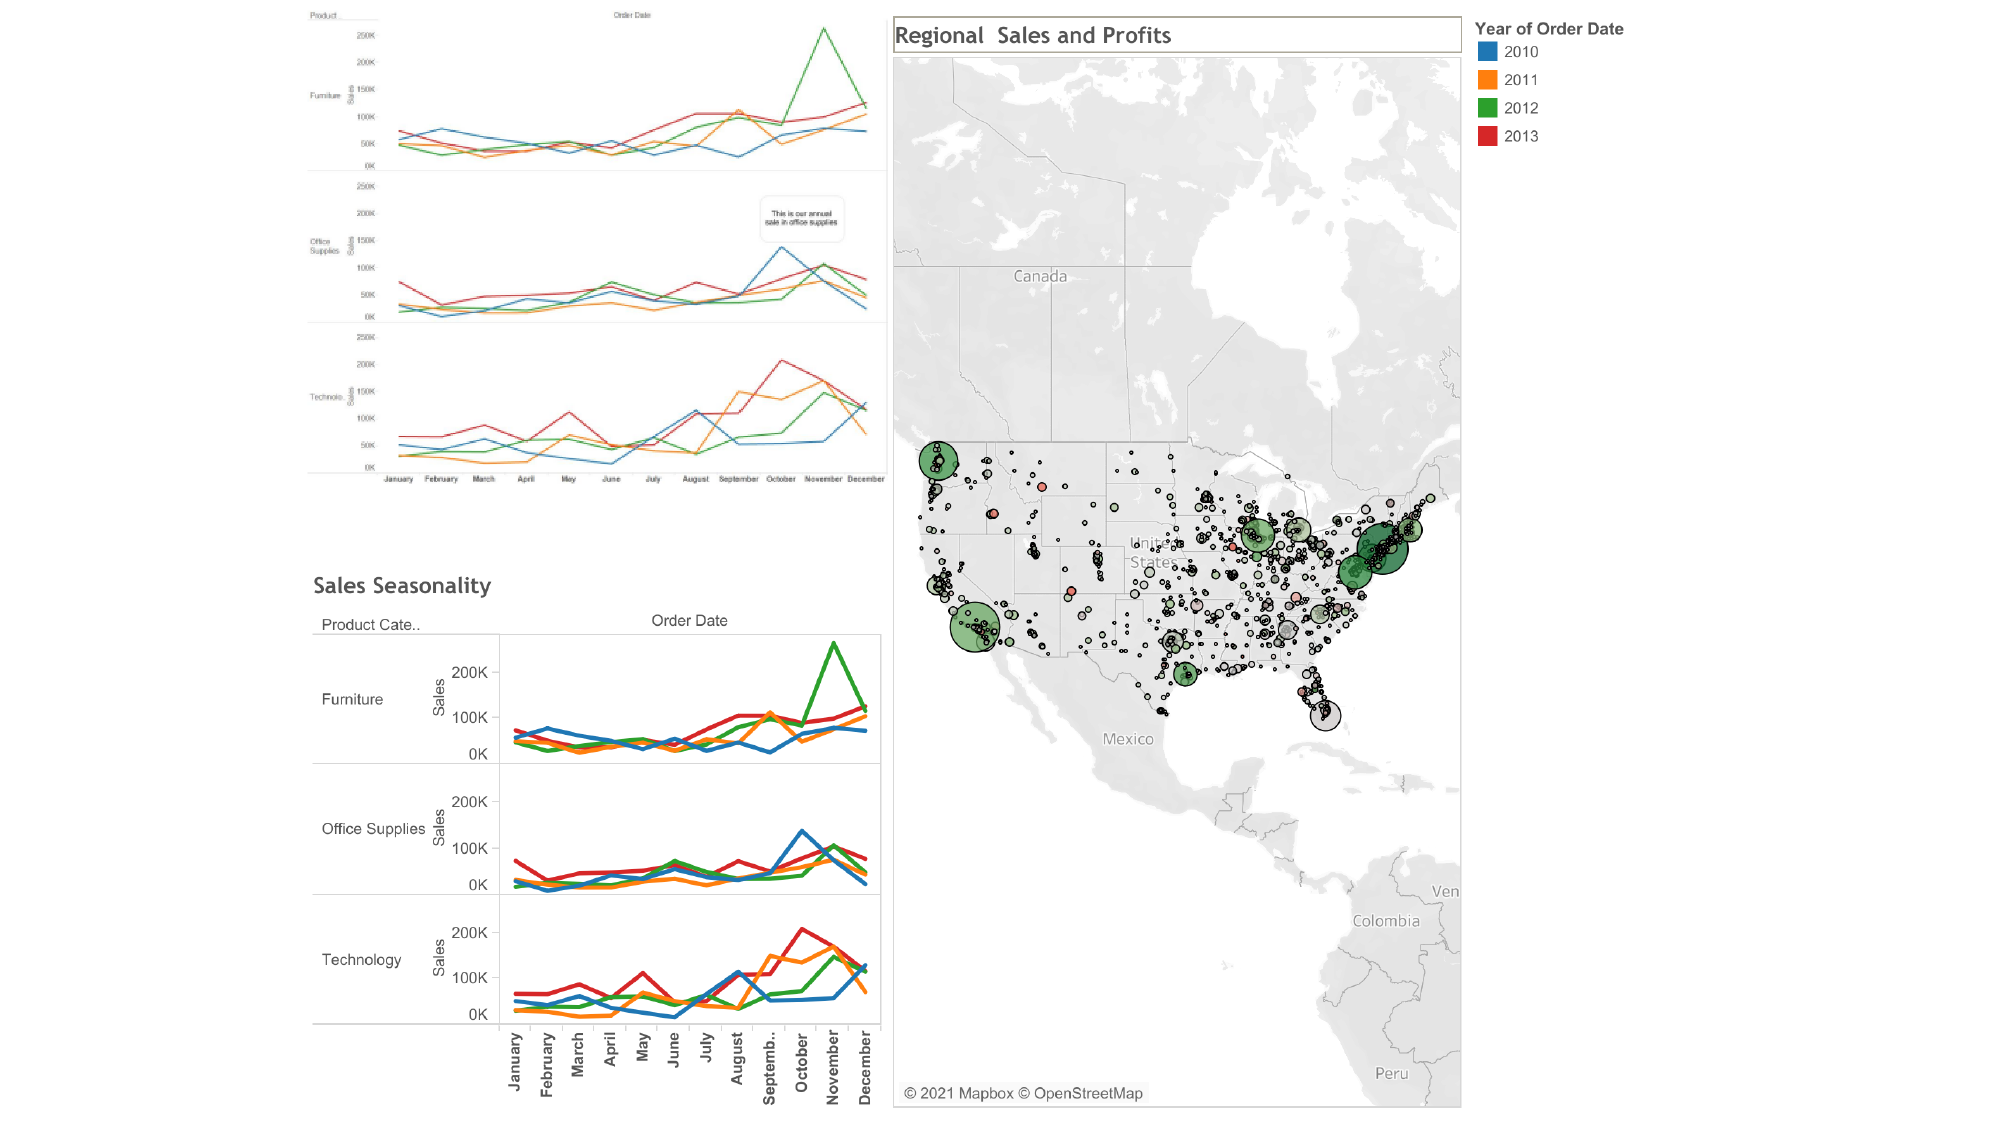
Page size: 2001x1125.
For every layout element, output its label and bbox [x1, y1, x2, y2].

picture [296, 0, 1704, 1125]
